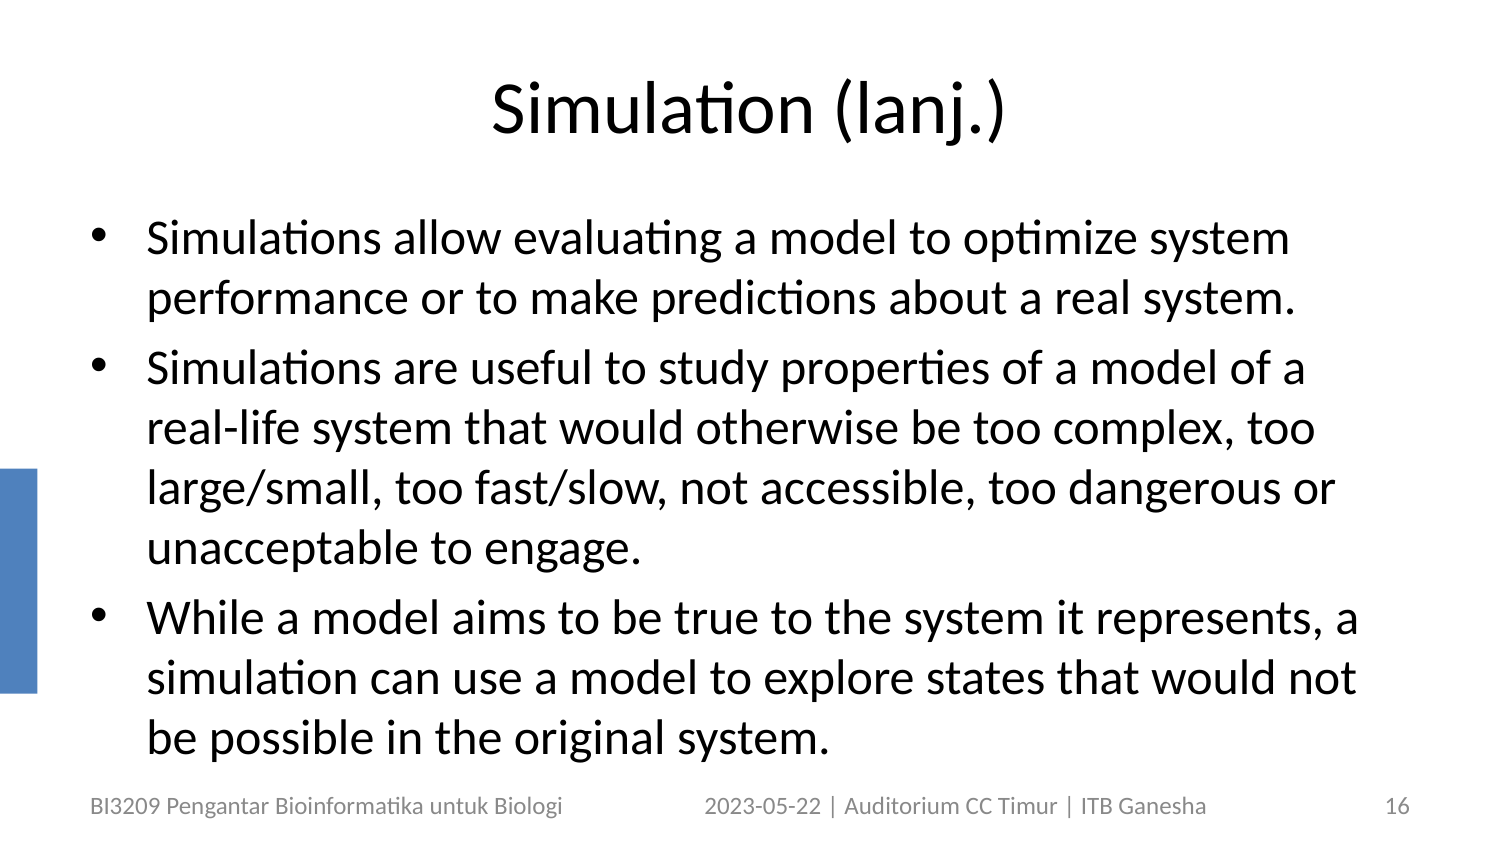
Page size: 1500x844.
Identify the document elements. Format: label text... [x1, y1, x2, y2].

slide_number BI3209 Pengantar Bioinformatika untuk Biologi [75, 782, 602, 827]
list Simulations allow evaluating a model to optimize system performance or to make predictions about a real system. Simulations are useful to study properties of a model of a real-life system that would otherwise be too complex, too large/small, too fast/slow, not accessible, too dangerous or unacceptable to engage. While a model aims to be true to the system it represents, a simulation can use a model to explore states that would not be possible in the original system. [74, 196, 1426, 754]
title Simulation (lanj.) [74, 33, 1426, 175]
slide_number 16 [1299, 782, 1425, 827]
footer 2023-05-22 | Auditorium CC Timur | ITB Ganesha [675, 782, 1238, 827]
